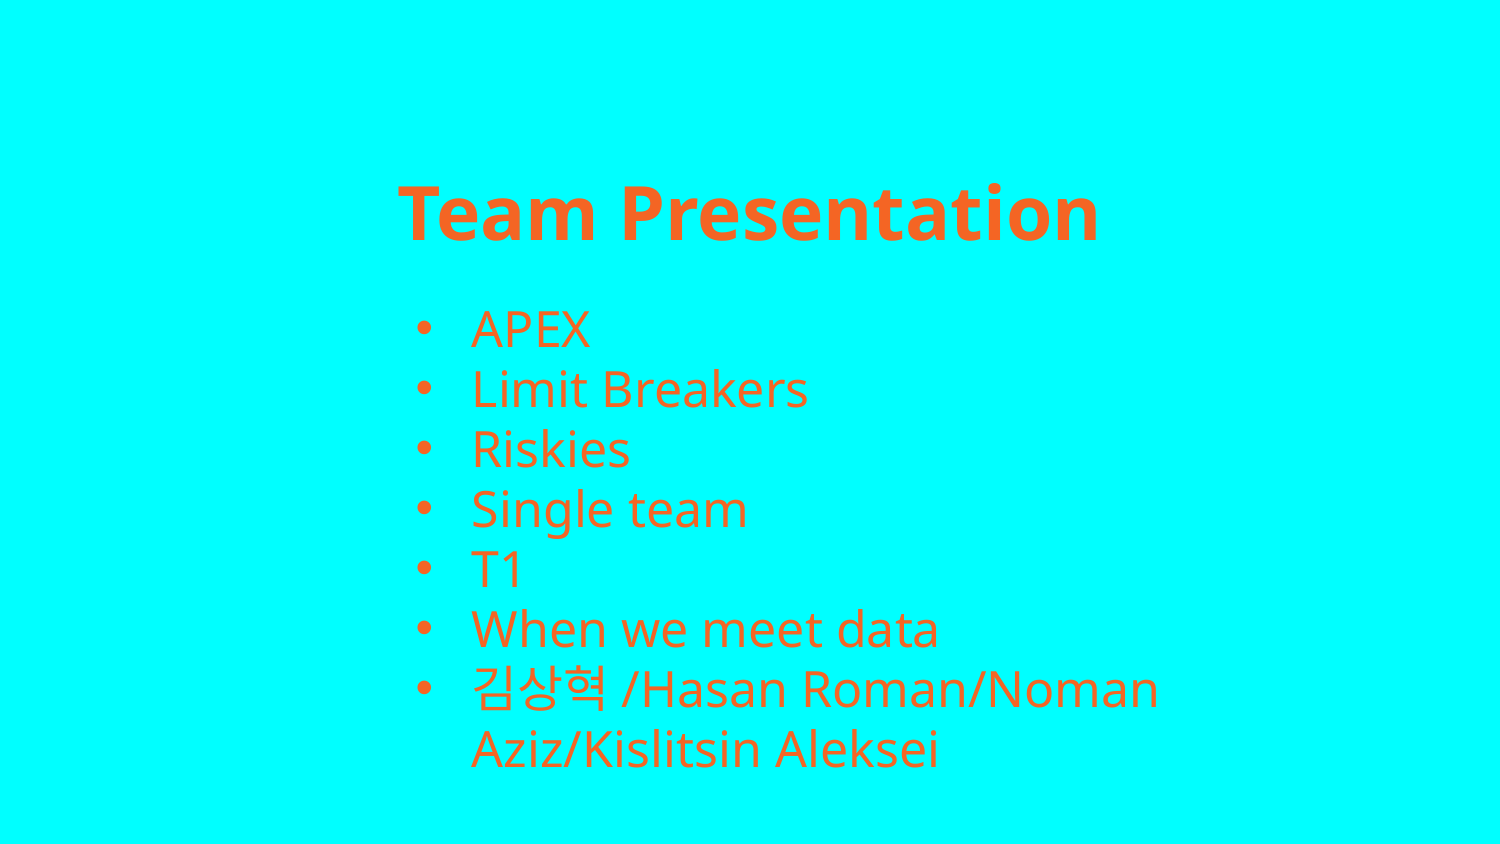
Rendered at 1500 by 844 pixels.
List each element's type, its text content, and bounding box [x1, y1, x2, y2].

text_box APEX Limit Breakers Riskies Single team T1 When we meet data 김상혁/Hasan Roman/Noman Aziz/Kislitsin Aleksei [400, 361, 1254, 713]
title Team Presentation [41, 130, 1459, 291]
